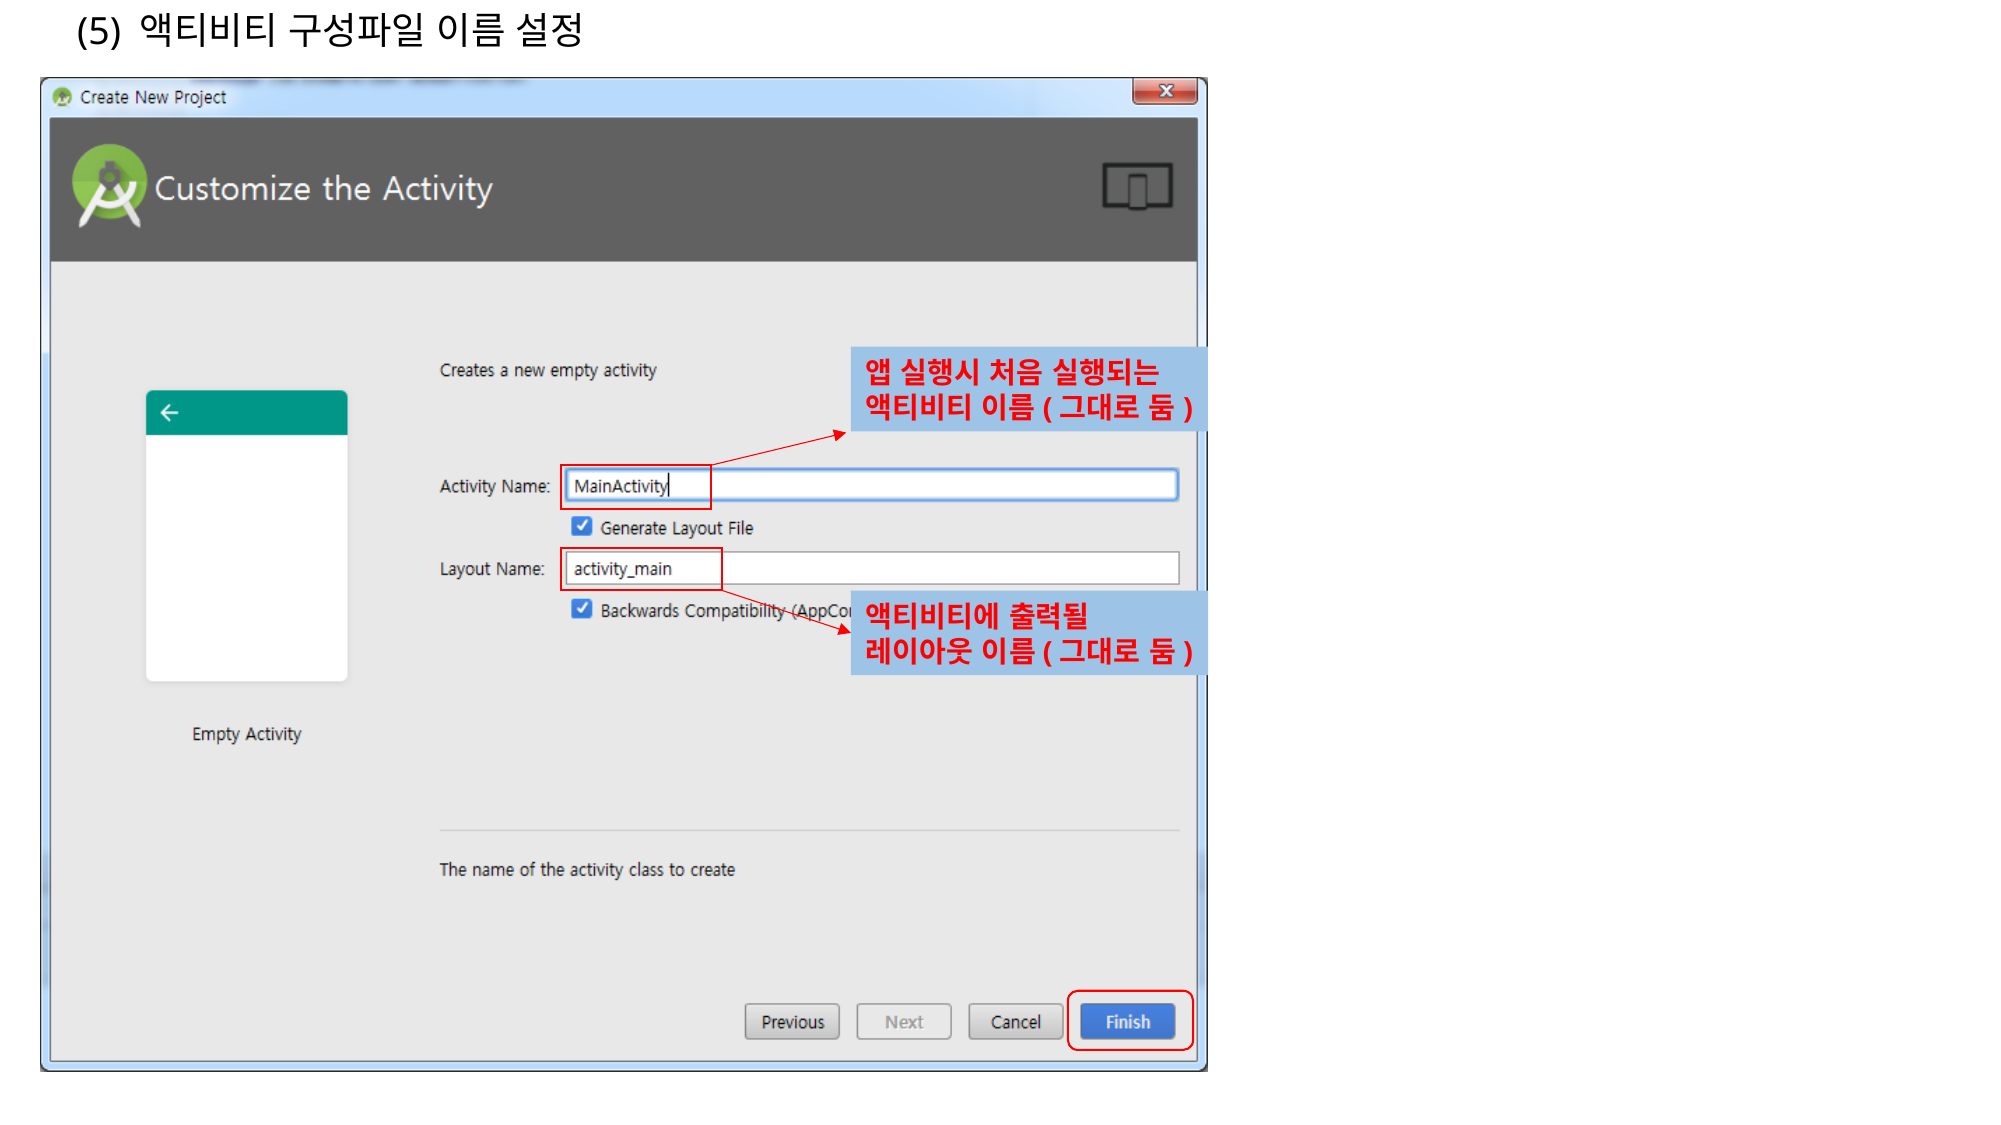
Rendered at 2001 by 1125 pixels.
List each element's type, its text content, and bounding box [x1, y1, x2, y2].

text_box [711, 432, 847, 466]
text_box (5) 액티비티 구성파일 이름 설정 [62, 0, 601, 60]
picture [40, 76, 1208, 1072]
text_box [722, 590, 842, 634]
